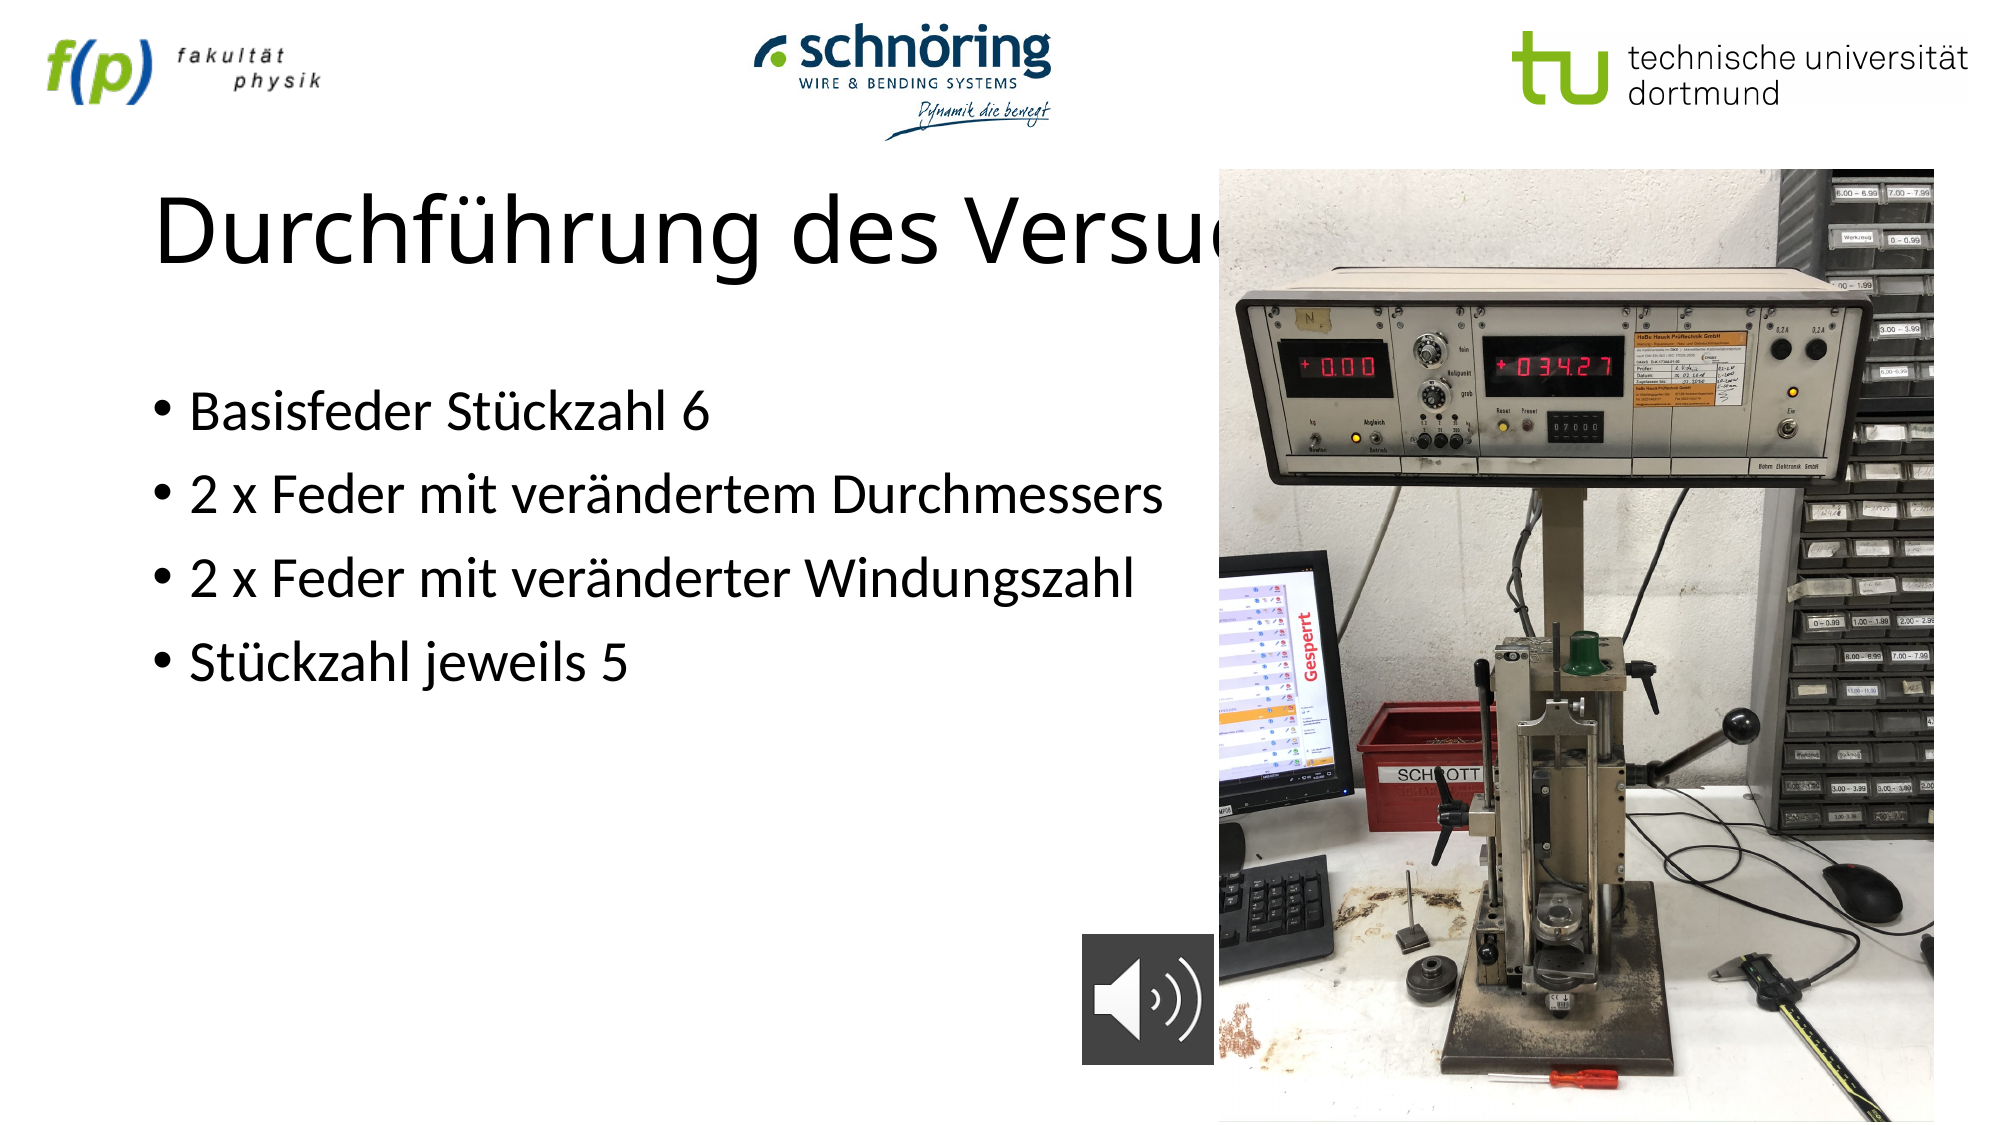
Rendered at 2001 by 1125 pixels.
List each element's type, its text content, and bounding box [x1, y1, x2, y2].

list Basisfeder Stückzahl 6 2 x Feder mit verändertem Durchmessers 2 x Feder mit veränderter Windungszahl Stückzahl jeweils 5 [137, 372, 1219, 1014]
picture [1512, 31, 1968, 105]
picture [1081, 932, 1215, 1067]
picture [32, 11, 444, 126]
picture [1219, 168, 1934, 1122]
picture [740, 0, 1067, 125]
title Durchführung des Versuchs [137, 125, 1863, 343]
